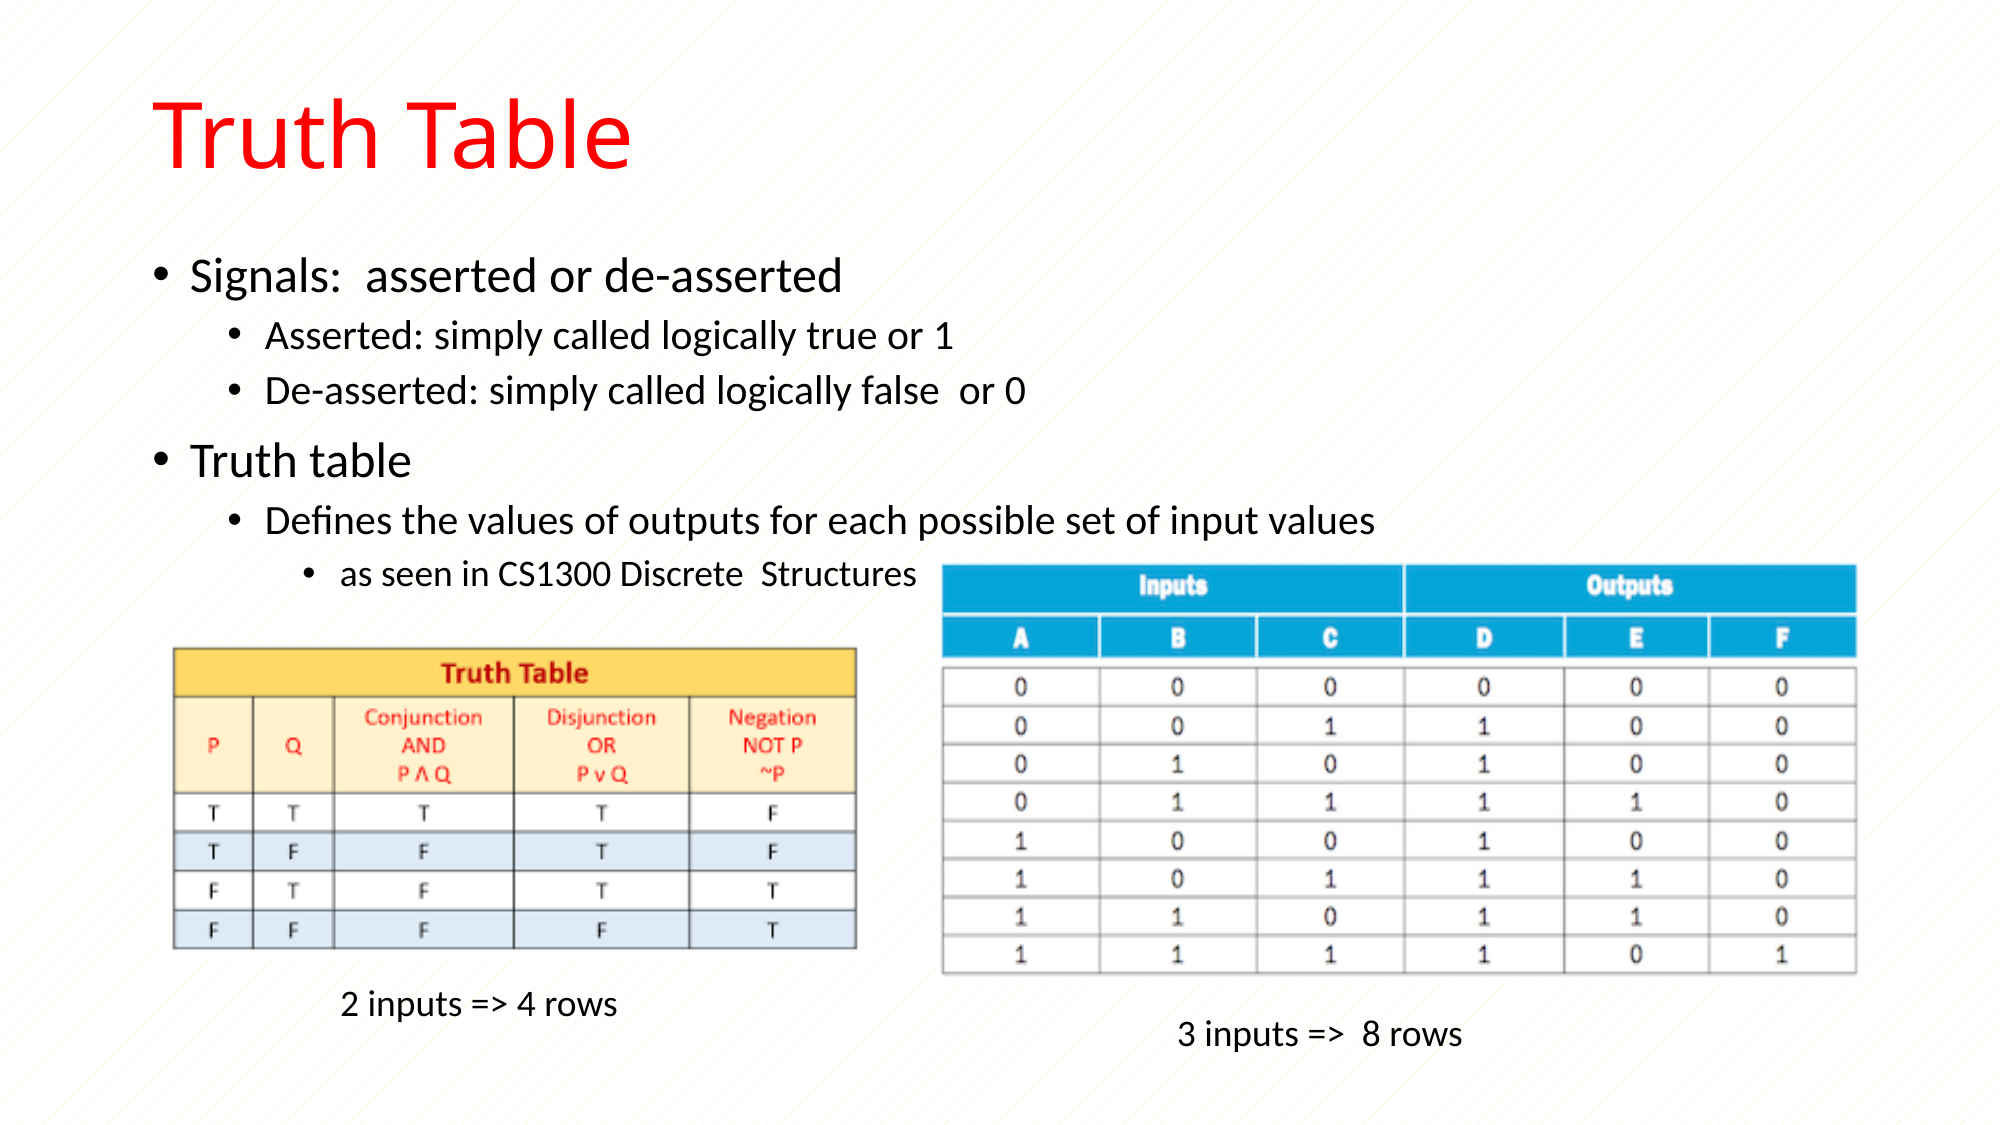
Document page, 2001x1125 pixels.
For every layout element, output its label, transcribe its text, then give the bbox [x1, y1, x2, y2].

text_box 3 inputs => 8 rows [1162, 1001, 1542, 1062]
picture [164, 642, 866, 956]
text_box 2 inputs => 4 rows [325, 971, 706, 1032]
title Truth Table [137, 59, 1863, 218]
list Signals: asserted or de-asserted Asserted: simply called logically true or 1 De-asserted: simply called logically false or 0 Truth table Defines the values of outputs for each possible set of input values as seen in CS1300 Discrete Structures [137, 241, 1863, 956]
picture [939, 559, 1863, 979]
